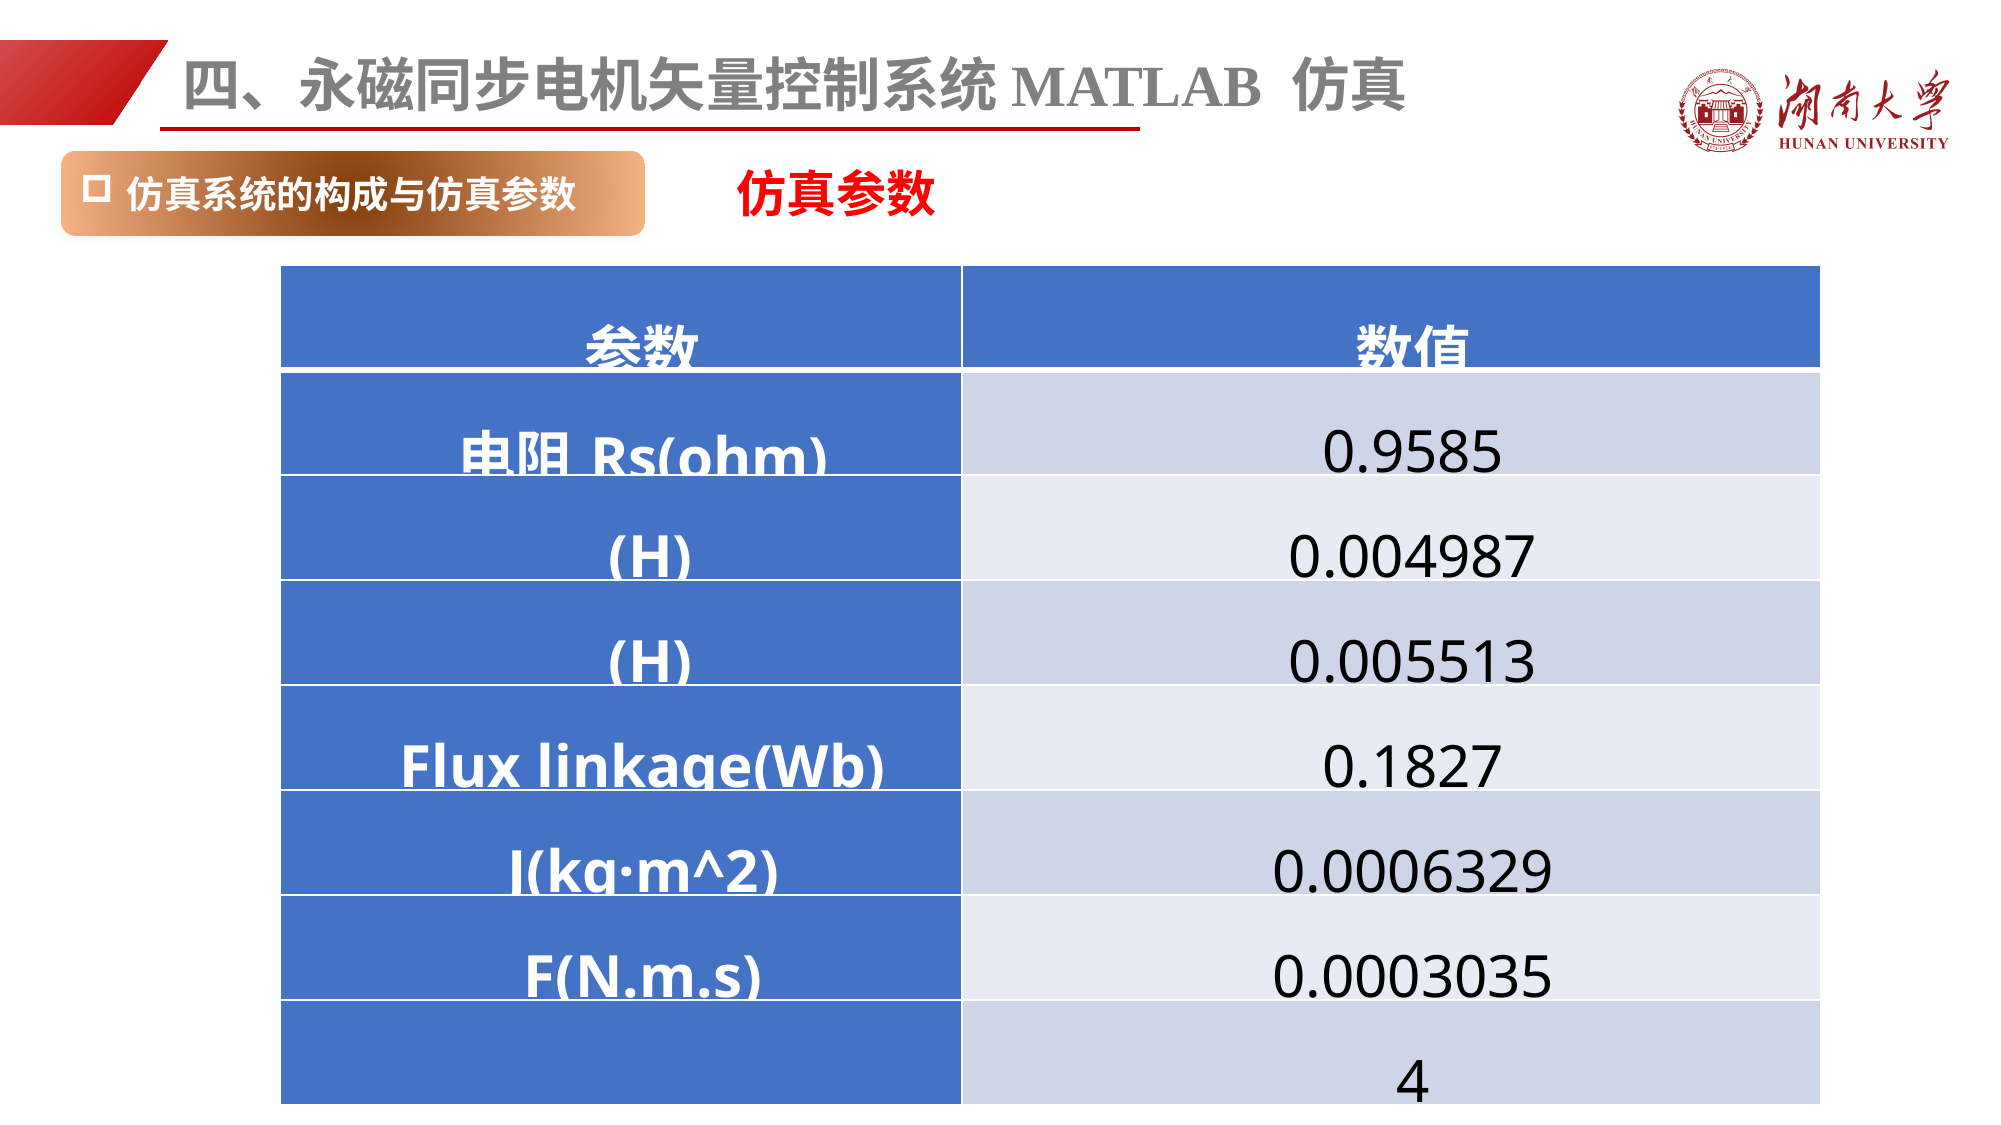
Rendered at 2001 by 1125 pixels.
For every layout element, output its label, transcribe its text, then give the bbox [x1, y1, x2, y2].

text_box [0, 40, 2000, 168]
text_box 仿真系统的构成与仿真参数 [60, 168, 647, 237]
text_box 仿真参数 [721, 168, 1051, 230]
